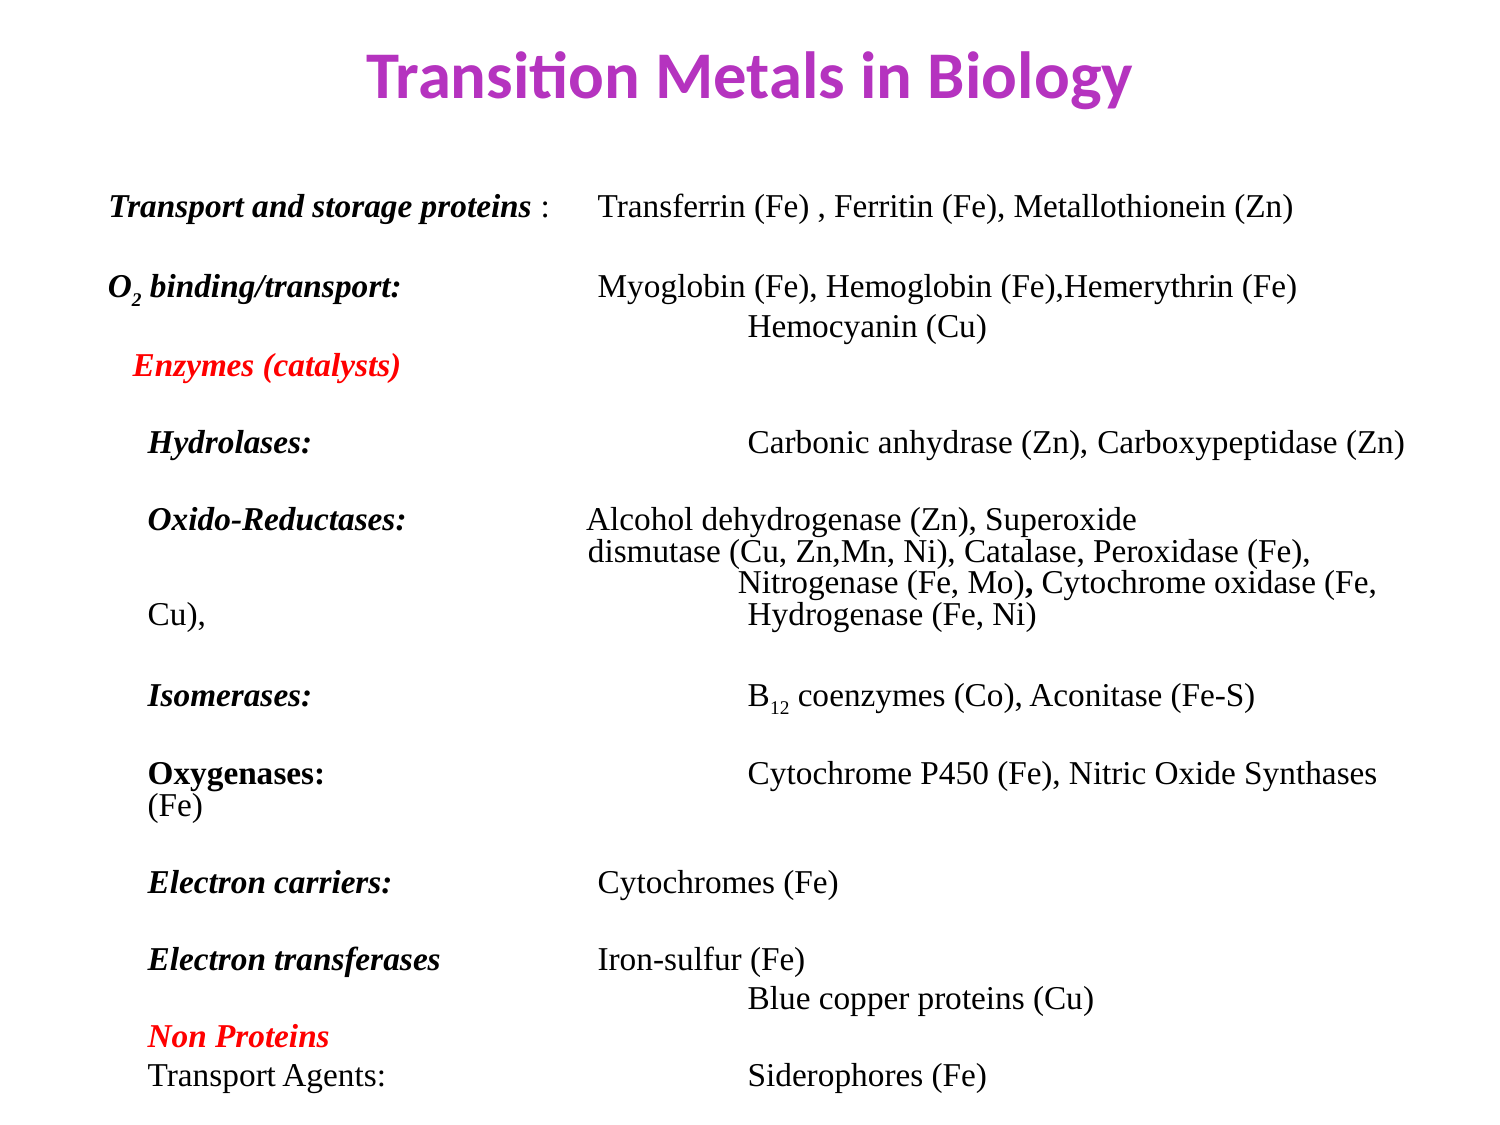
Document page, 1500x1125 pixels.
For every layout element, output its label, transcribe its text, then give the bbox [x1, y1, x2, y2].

text_box Transition Metals in Biology [21, 24, 1479, 120]
text_box Transport and storage proteins : Transferrin (Fe) , Ferritin (Fe), Metallothionein (Zn) O2 binding/transport: Myoglobin (Fe), Hemoglobin (Fe),Hemerythrin (Fe) Hemocyanin (Cu) Enzymes (catalysts) Hydrolases: Carbonic anhydrase (Zn), Carboxypeptidase (Zn) Oxido-Reductases: Alcohol dehydrogenase (Zn), Superoxide dismutase (Cu, Zn,Mn, Ni), Catalase, Peroxidase (Fe), Nitrogenase (Fe, Mo), Cytochrome oxidase (Fe, Cu), Hydrogenase (Fe, Ni) Isomerases: B12 coenzymes (Co), Aconitase (Fe-S) Oxygenases: Cytochrome P450 (Fe), Nitric Oxide Synthases (Fe) Electron carriers: Cytochromes (Fe) Electron transferases Iron-sulfur (Fe) Blue copper proteins (Cu) Non Proteins Transport Agents: Siderophores (Fe) [76, 184, 1437, 1094]
